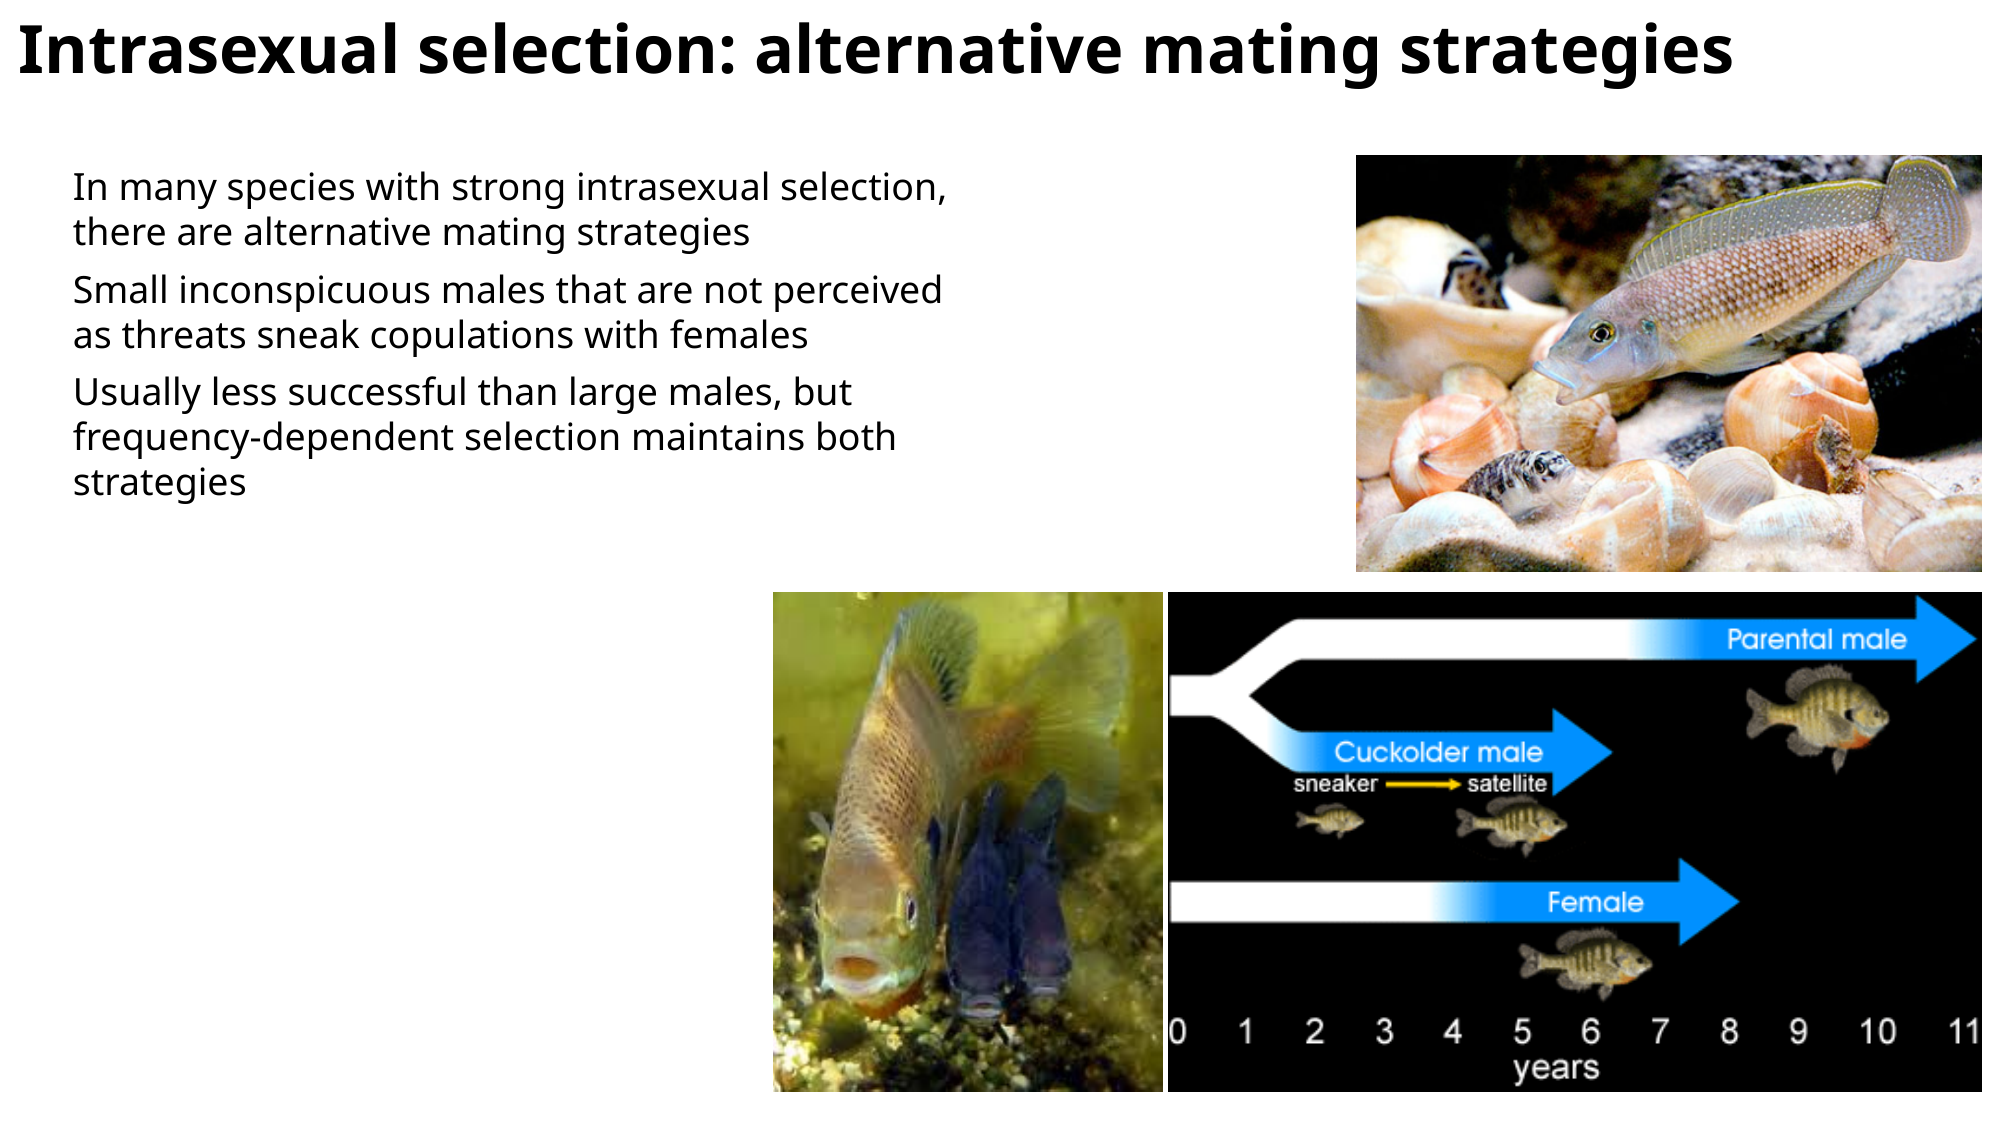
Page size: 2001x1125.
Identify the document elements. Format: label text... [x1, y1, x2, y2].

text_box Intrasexual selection: alternative mating strategies [3, 0, 1751, 95]
text_box In many species with strong intrasexual selection, there are alternative mating strategies Small inconspicuous males that are not perceived as threats sneak copulations with females Usually less successful than large males, but frequency-dependent selection maintains both strategies [58, 155, 1000, 511]
picture [1168, 592, 1982, 1092]
picture [773, 592, 1163, 1092]
picture [1356, 155, 1982, 572]
